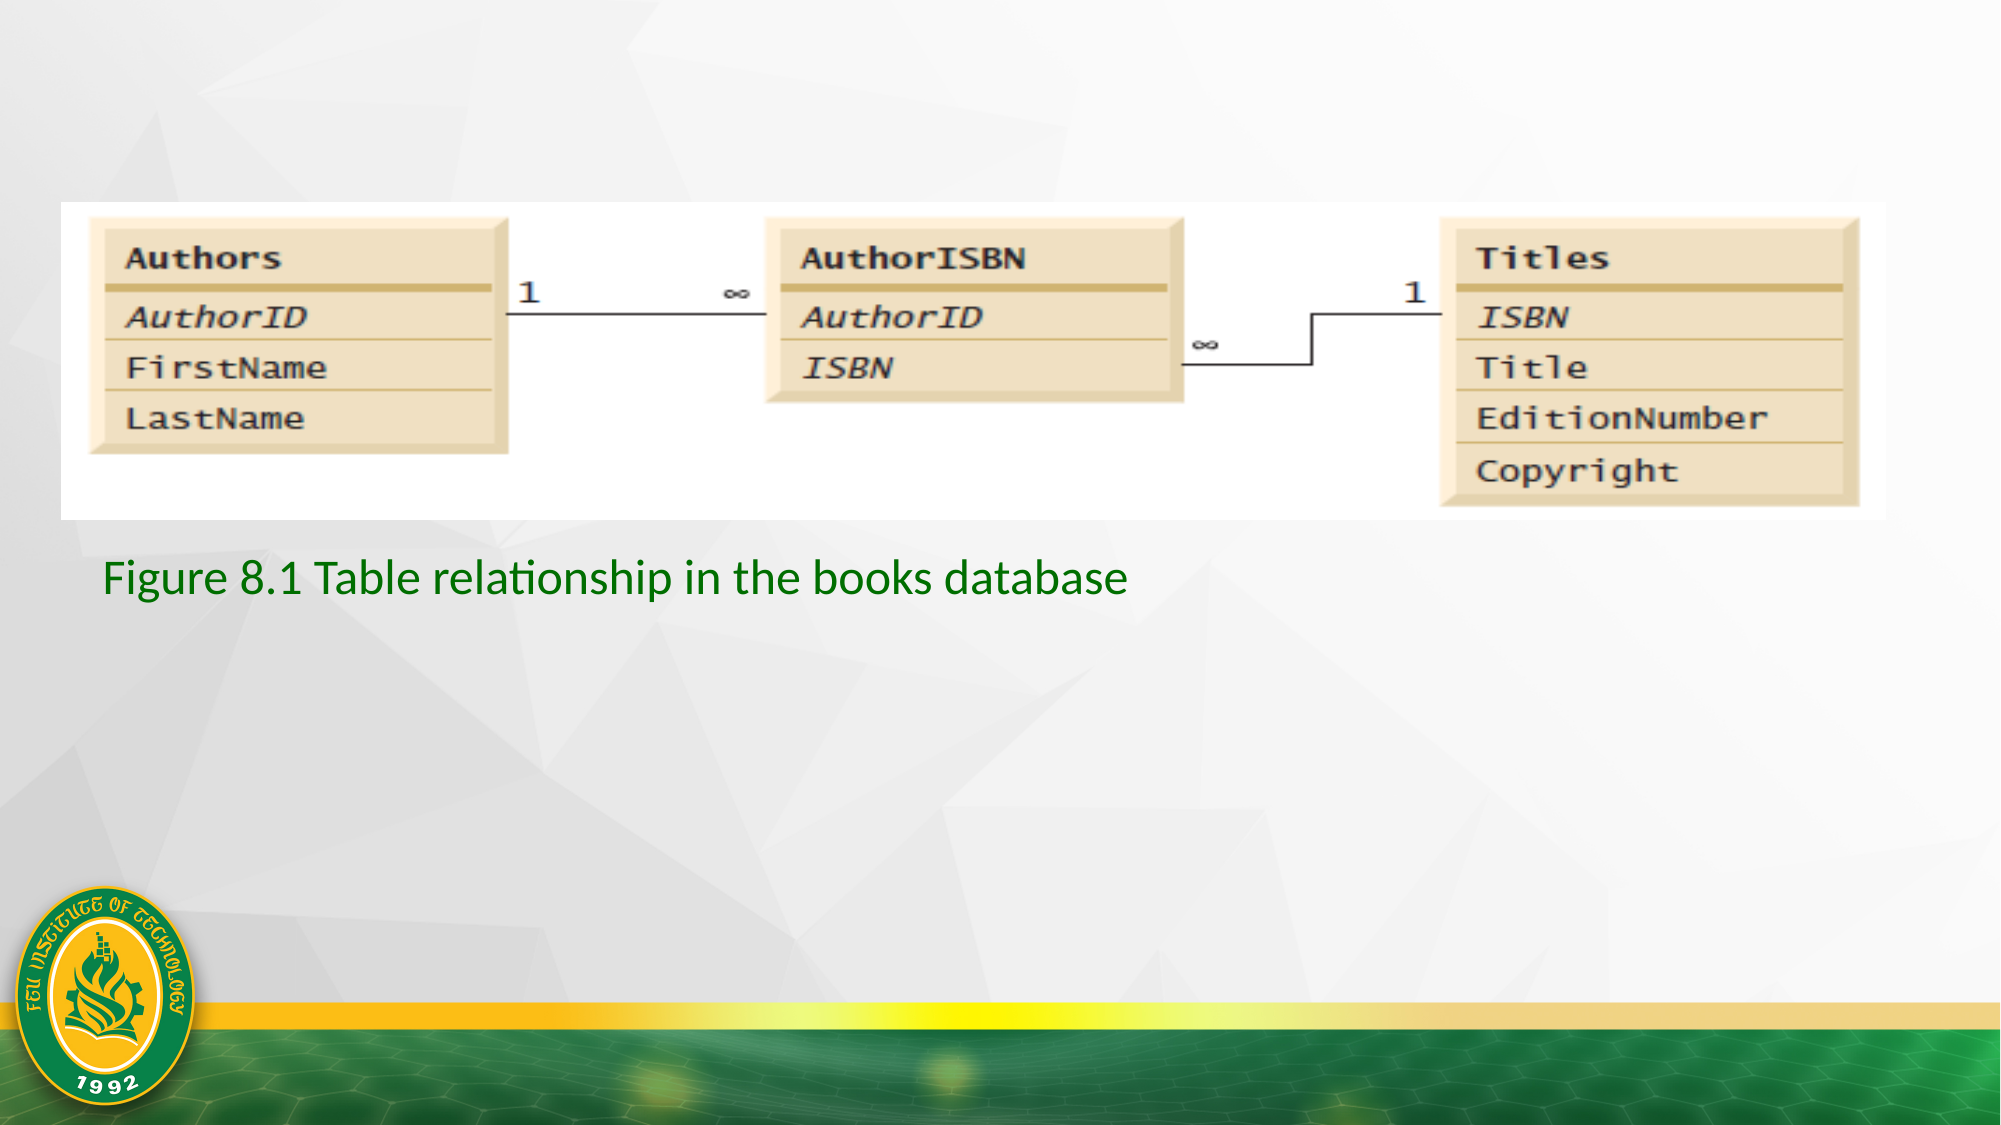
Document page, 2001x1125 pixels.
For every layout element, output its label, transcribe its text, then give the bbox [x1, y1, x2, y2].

picture [0, 0, 2001, 1125]
text_box Figure 8.1 Table relationship in the books database [87, 537, 1922, 613]
